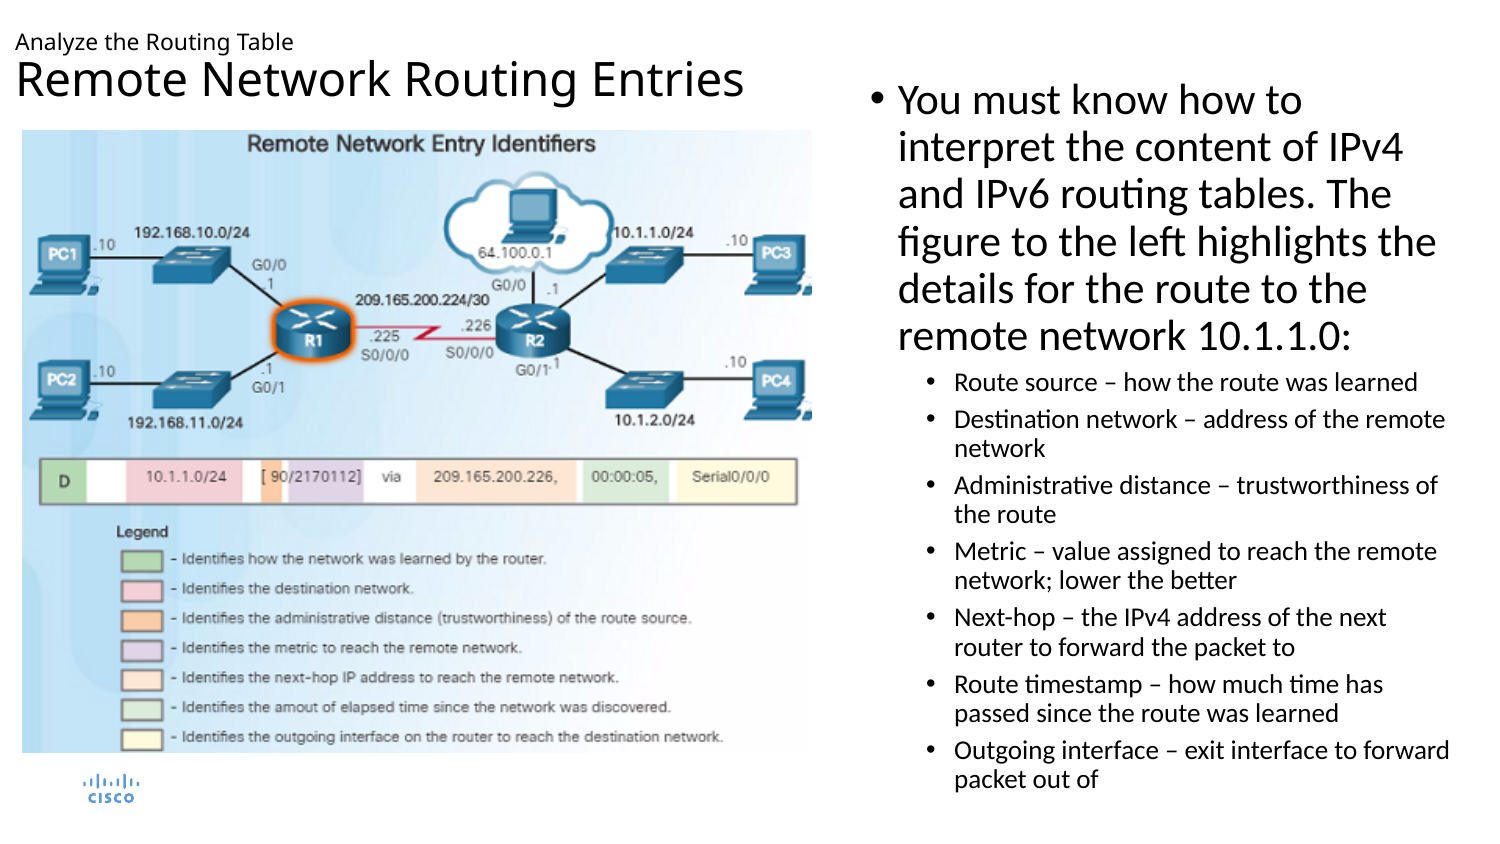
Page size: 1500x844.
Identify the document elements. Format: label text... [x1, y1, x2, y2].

picture [22, 130, 812, 753]
list You must know how to interpret the content of IPv4 and IPv6 routing tables. The figure to the left highlights the details for the route to the remote network 10.1.1.0: Route source – how the route was learned Destination network – address of the remote network Administrative distance – trustworthiness of the route Metric – value assigned to reach the remote network; lower the better Next-hop – the IPv4 address of the next router to forward the packet to Route timestamp – how much time has passed since the route was learned Outgoing interface – exit interface to forward packet out of [854, 68, 1471, 832]
title Analyze the Routing Table Remote Network Routing Entries [0, 6, 766, 131]
